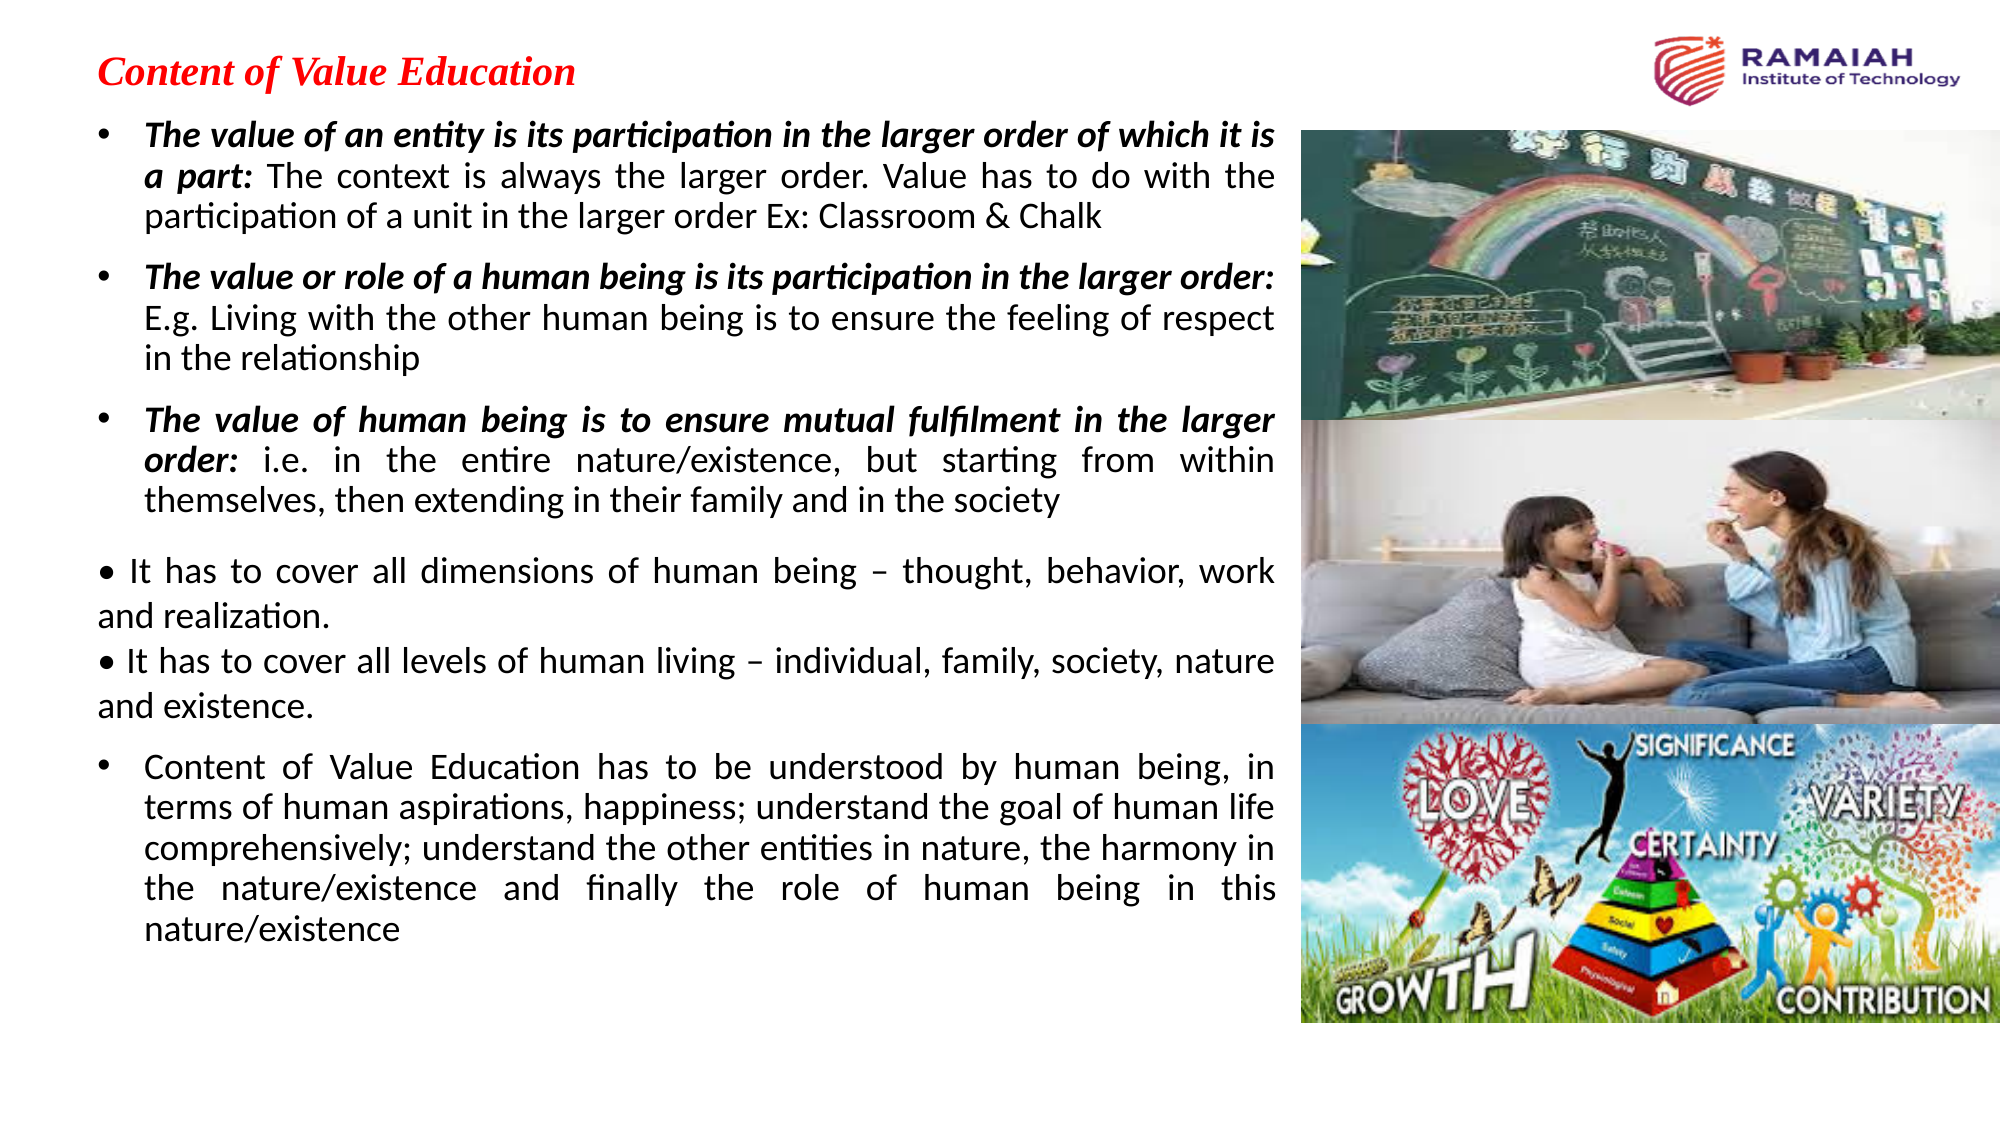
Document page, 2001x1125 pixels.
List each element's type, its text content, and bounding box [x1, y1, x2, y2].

picture [1301, 0, 2000, 1023]
subtitle Content of Value Education The value of an entity is its participation in the larger order of which it is a part: The context is always the larger order. Value has to do with the participation of a unit in the larger order Ex: Classroom & Chalk The value or role of a human being is its participation in the larger order: E.g. Living with the other human being is to ensure the feeling of respect in the relationship The value of human being is to ensure mutual fulfilment in the larger order: i.e. in the entire nature/existence, but starting from within themselves, then extending in their family and in the society • It has to cover all dimensions of human being – thought, behavior, work and realization. • It has to cover all levels of human living – individual, family, society, nature and existence. Content of Value Education has to be understood by human being, in terms of human aspirations, happiness; understand the goal of human life comprehensively; understand the other entities in nature, the harmony in the nature/existence and finally the role of human being in this nature/existence [82, 41, 1292, 983]
